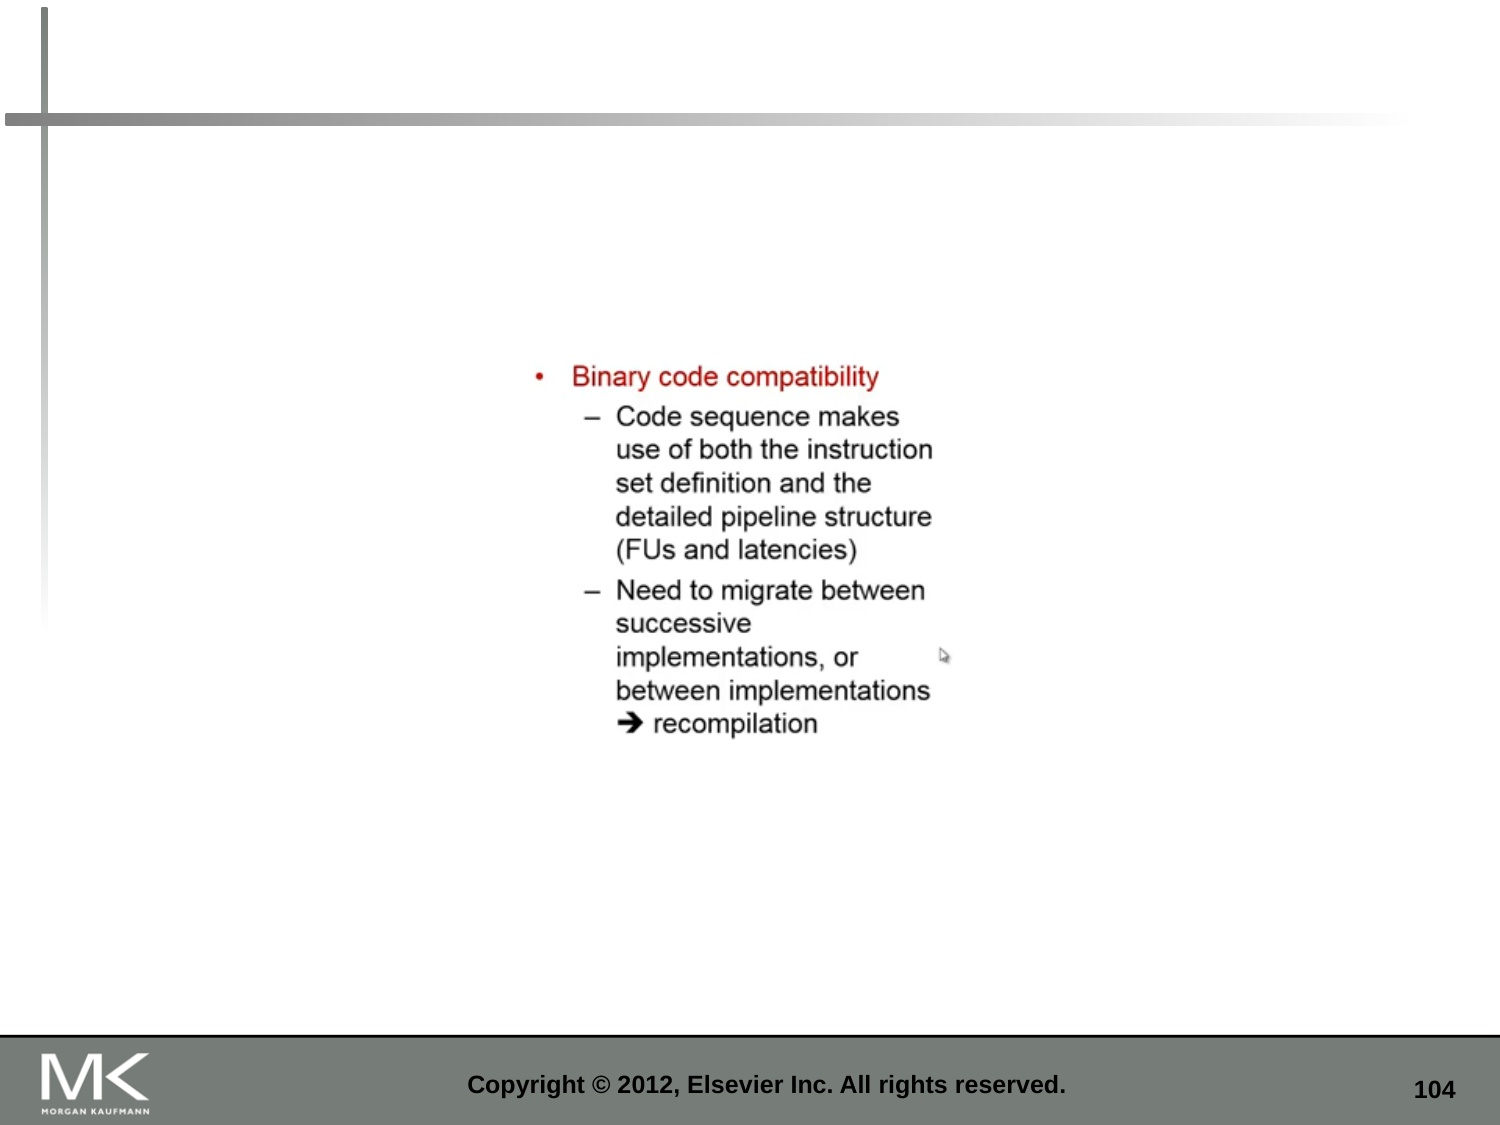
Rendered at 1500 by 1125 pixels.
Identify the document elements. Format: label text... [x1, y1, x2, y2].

footer Copyright © 2012, Elsevier Inc. All rights reserved. [170, 1046, 1365, 1106]
picture [29, 1046, 160, 1123]
picture [531, 362, 969, 763]
